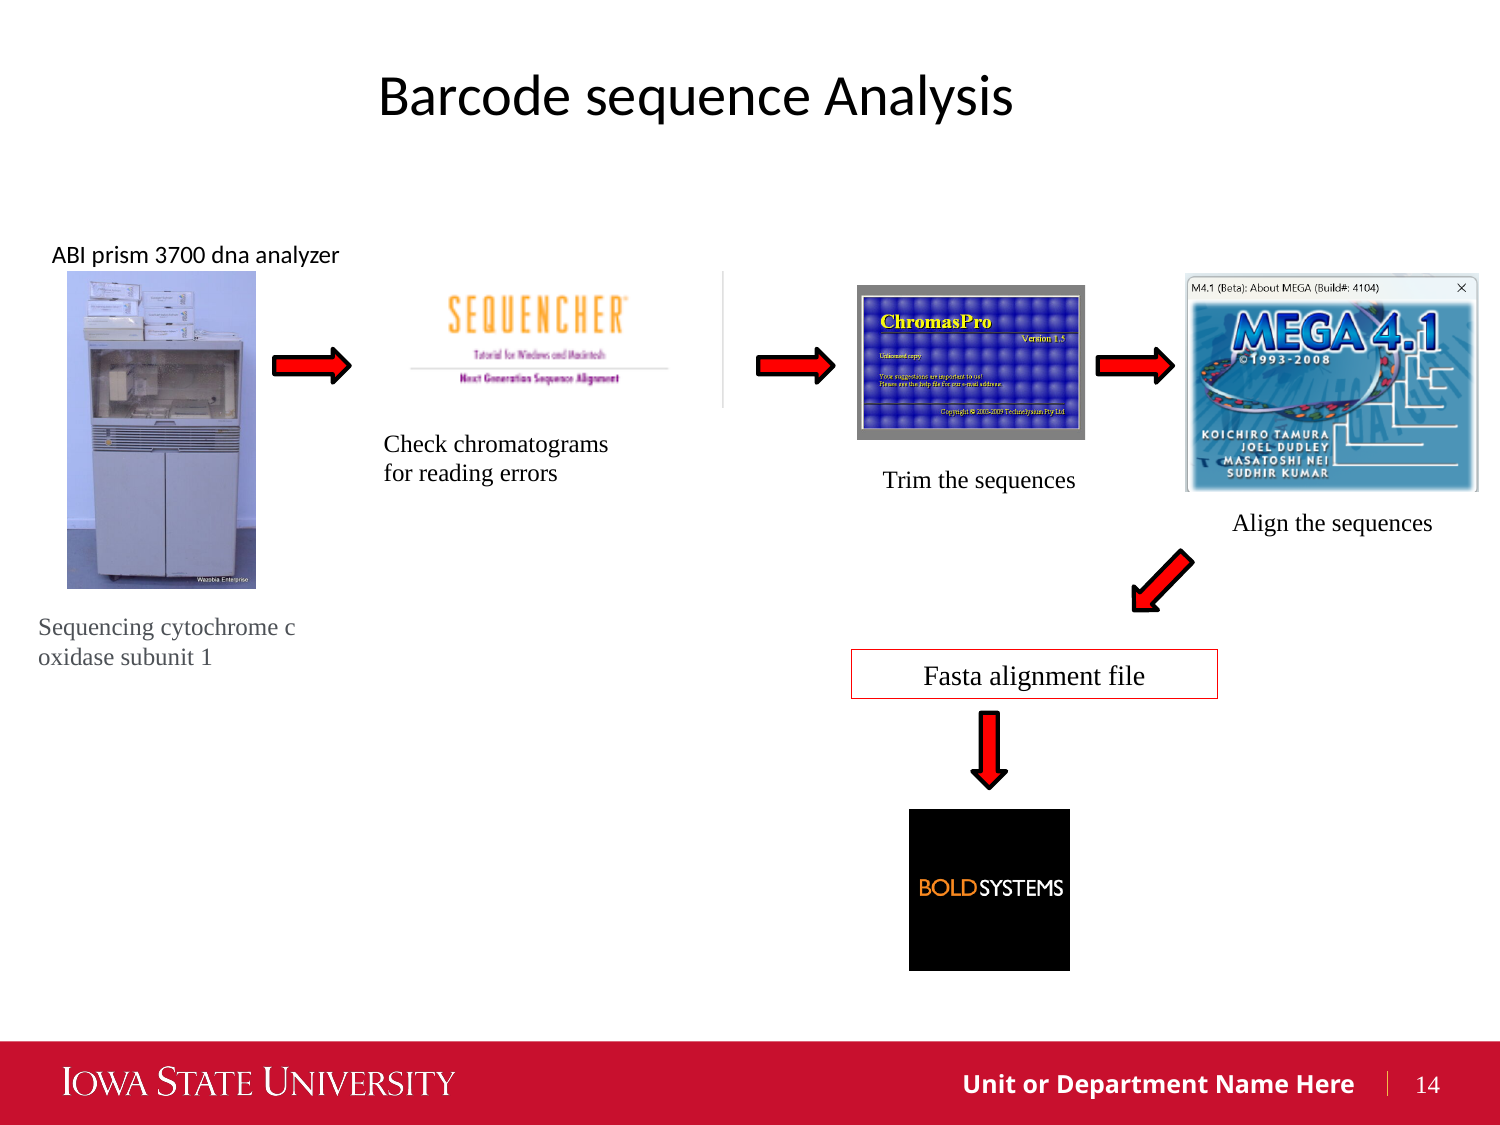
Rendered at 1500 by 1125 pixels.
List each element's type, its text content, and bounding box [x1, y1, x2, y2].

text_box [970, 710, 1009, 791]
text_box [756, 346, 836, 385]
text_box ABI prism 3700 dna analyzer [37, 231, 403, 276]
picture [908, 809, 1070, 971]
text_box Align the sequences [1217, 498, 1500, 544]
text_box Fasta alignment file [851, 649, 1218, 699]
text_box Sequencing cytochrome c oxidase subunit 1 [23, 603, 350, 678]
picture [856, 284, 1086, 441]
picture [67, 271, 256, 589]
text_box Barcode sequence Analysis [363, 50, 1208, 135]
picture [1185, 273, 1479, 492]
text_box Check chromatograms for reading errors [368, 419, 643, 495]
text_box [1131, 548, 1195, 613]
text_box [1095, 346, 1176, 385]
picture [362, 270, 725, 408]
text_box [272, 346, 352, 385]
text_box Trim the sequences [867, 455, 1161, 501]
picture [62, 1066, 456, 1100]
